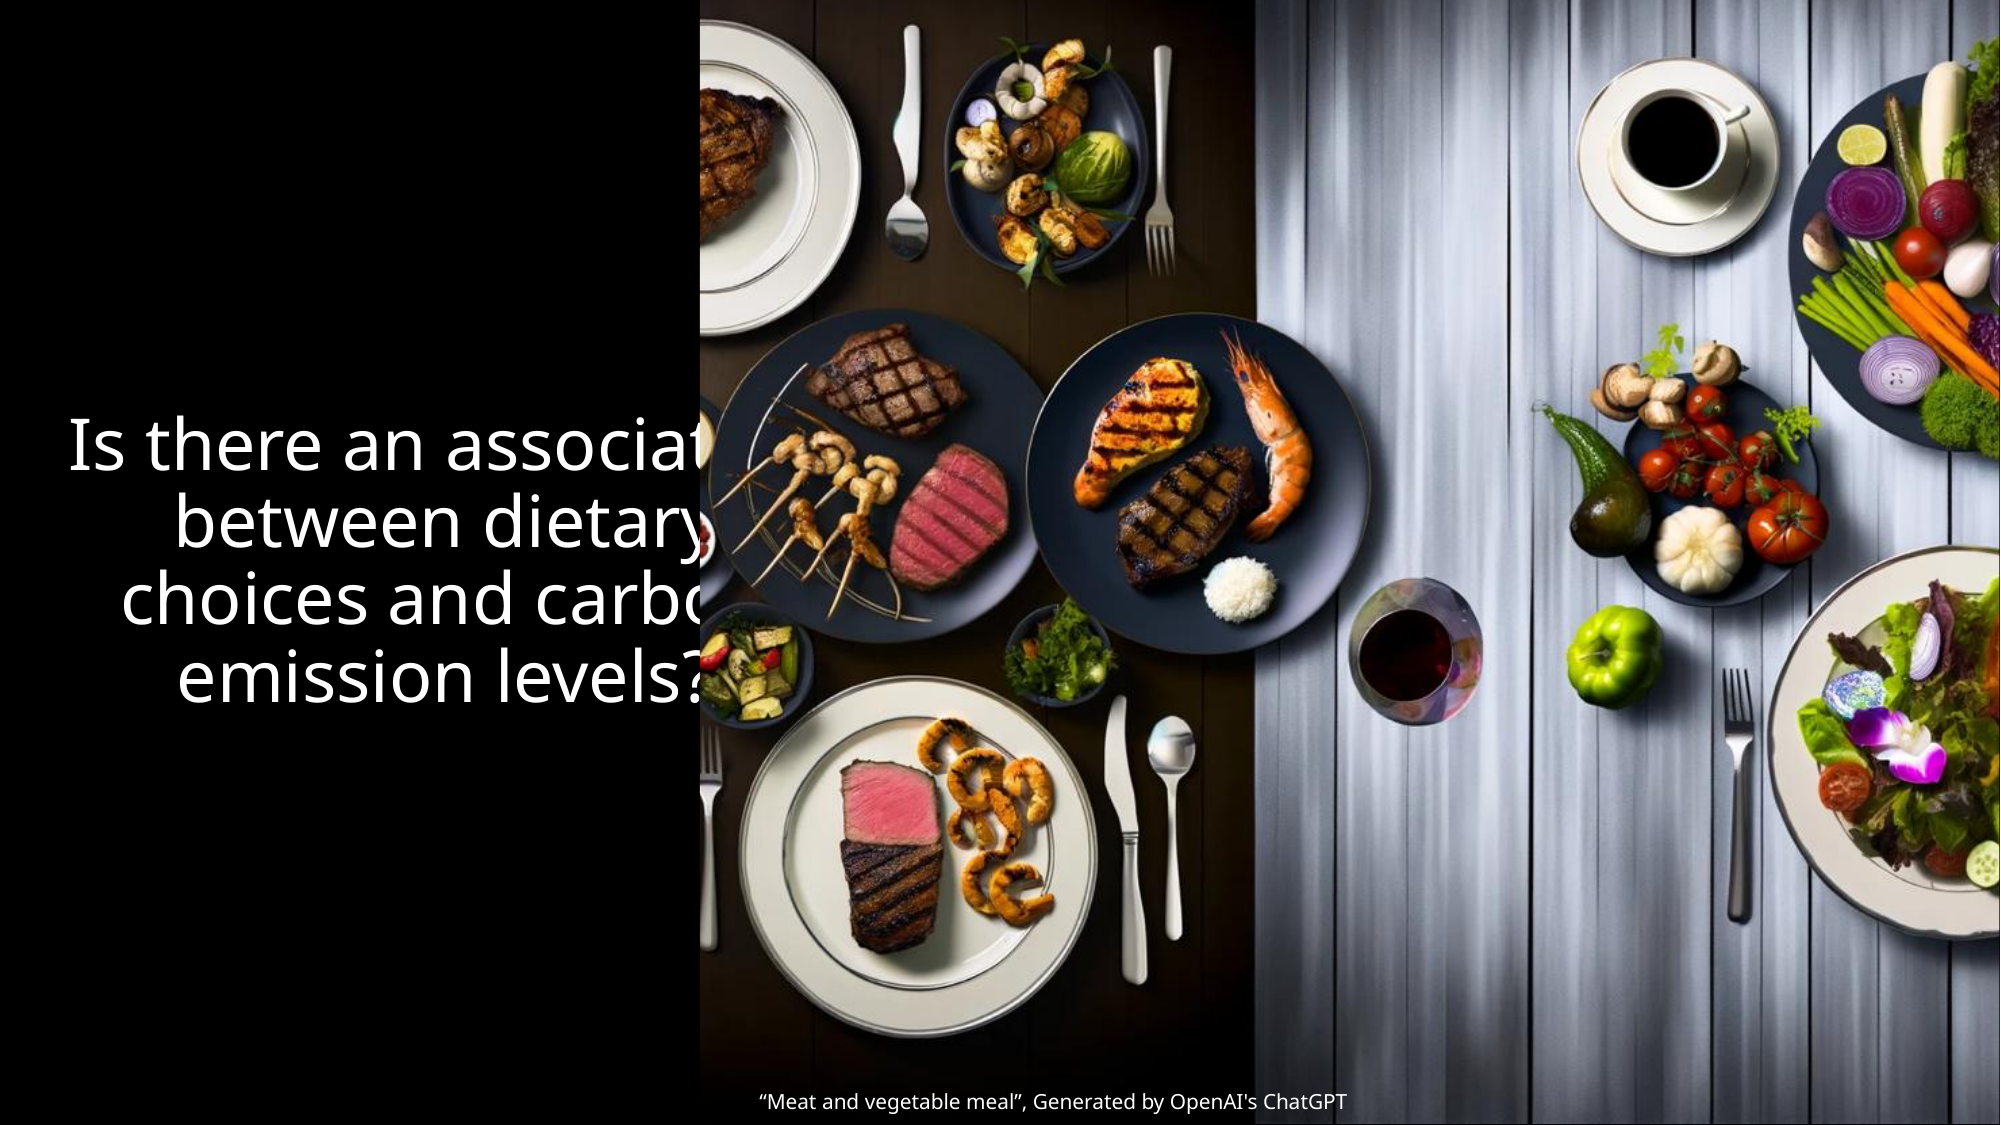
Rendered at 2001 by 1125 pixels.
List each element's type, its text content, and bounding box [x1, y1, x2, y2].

title Is there an association between dietary choices and carbon emission levels? [48, 368, 699, 758]
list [699, 0, 2000, 1124]
